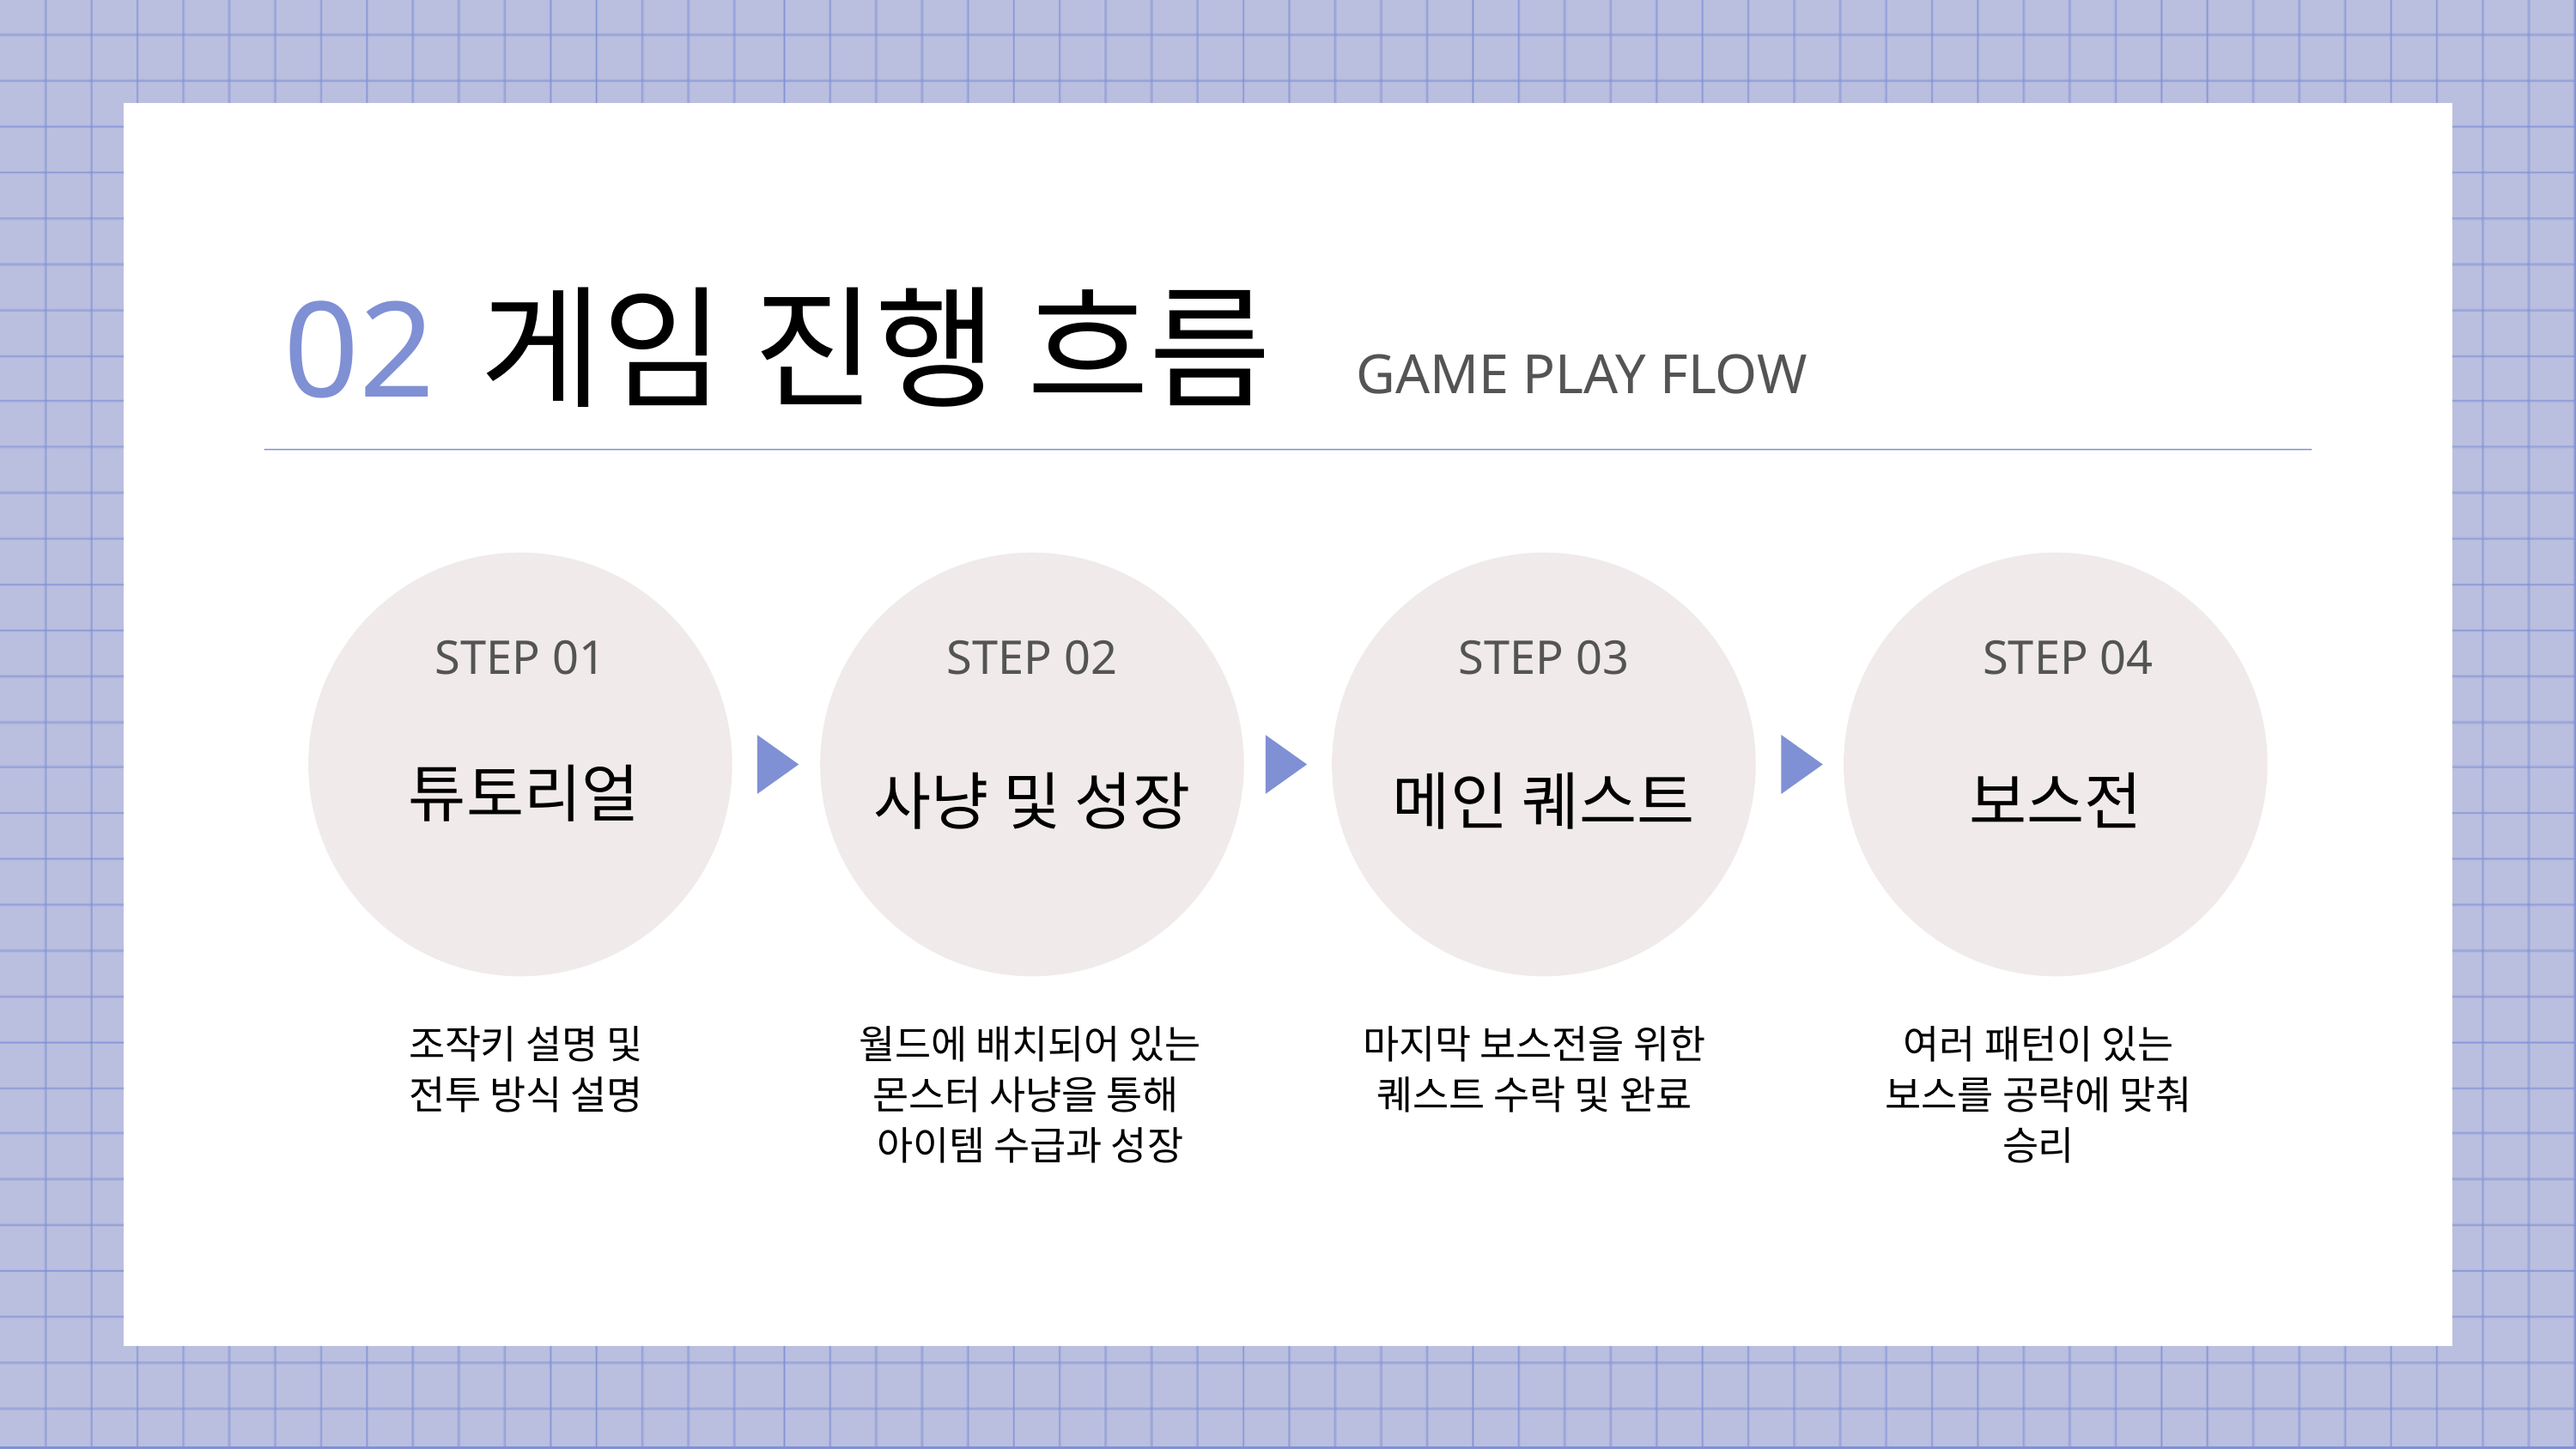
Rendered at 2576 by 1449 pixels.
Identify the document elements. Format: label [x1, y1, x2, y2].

text_box [748, 743, 808, 785]
text_box [1771, 743, 1832, 785]
text_box [0, 0, 2576, 1446]
text_box [1843, 552, 2268, 977]
text_box [1331, 552, 1756, 977]
text_box [123, 102, 2453, 1346]
text_box [1256, 743, 1316, 785]
text_box [819, 552, 1244, 977]
text_box [307, 552, 732, 977]
